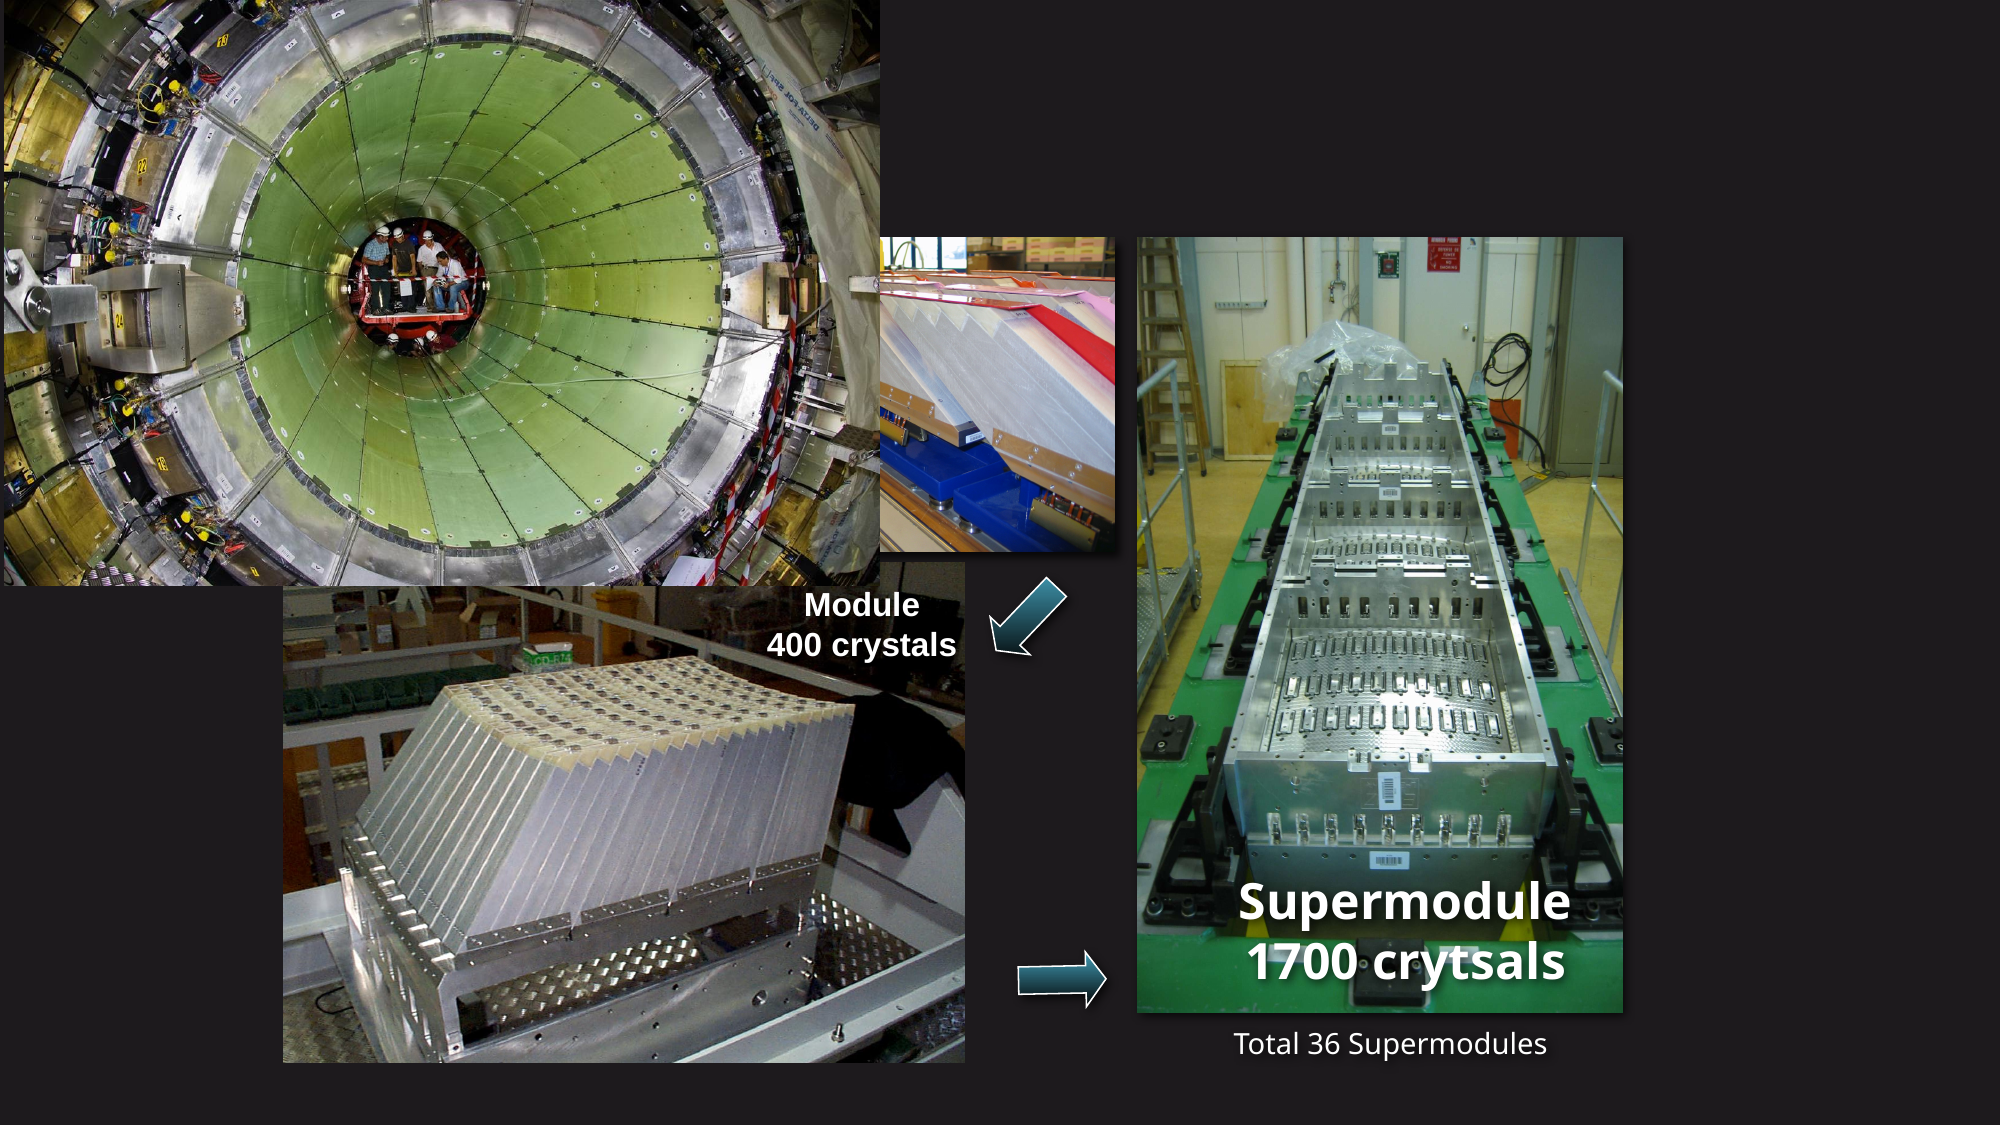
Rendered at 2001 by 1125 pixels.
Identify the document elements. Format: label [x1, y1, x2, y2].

text_box [283, 237, 1623, 1069]
picture [4, 0, 880, 586]
